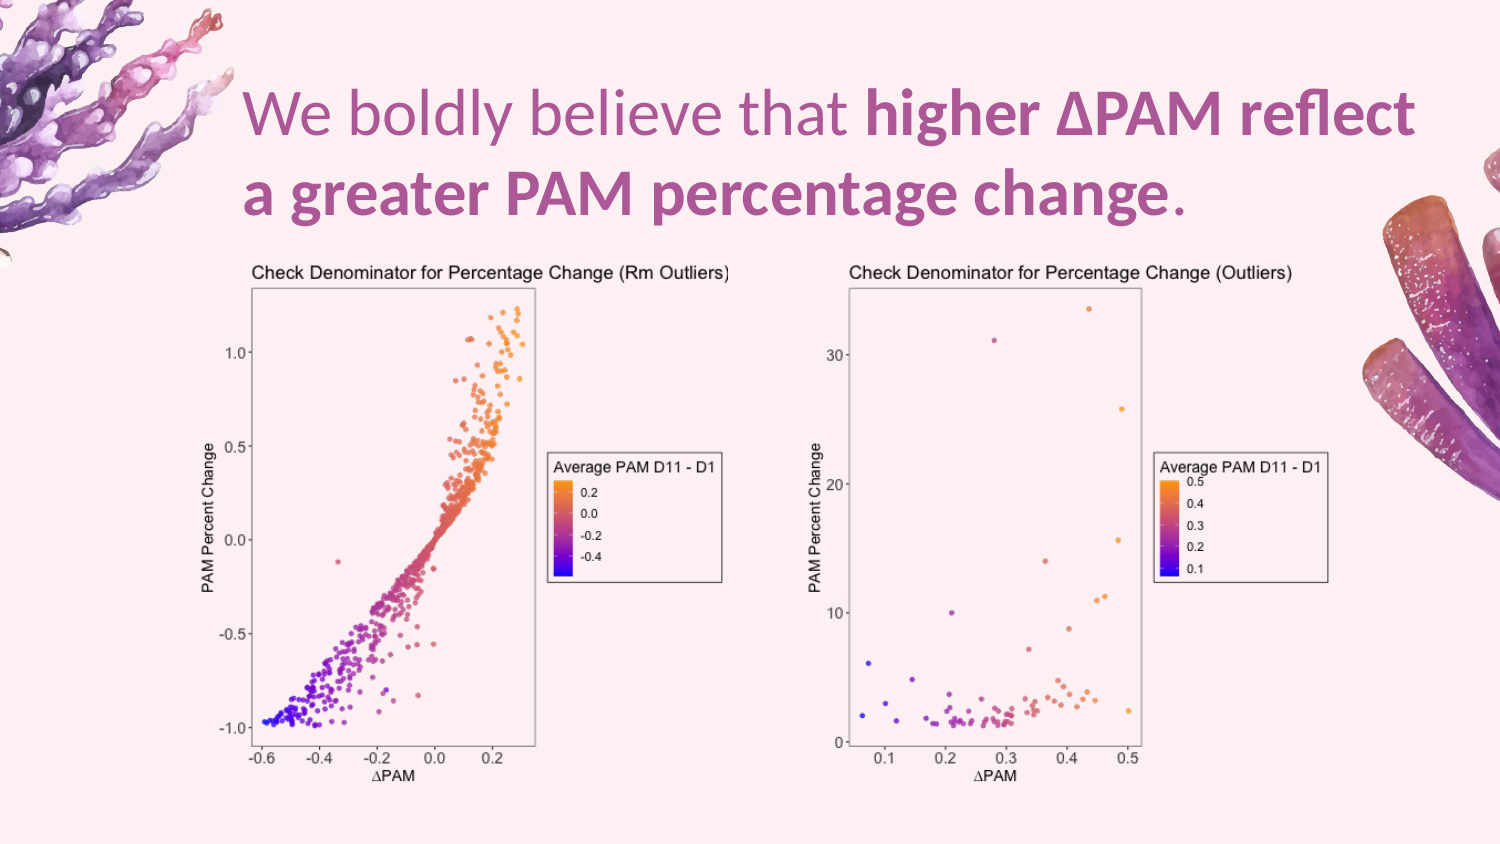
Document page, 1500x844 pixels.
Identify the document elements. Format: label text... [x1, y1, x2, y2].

picture [196, 259, 728, 791]
picture [802, 148, 1500, 791]
picture [0, 0, 285, 330]
text_box We boldly believe that higher ∆PAM reflect a greater PAM percentage change. [227, 53, 1439, 236]
